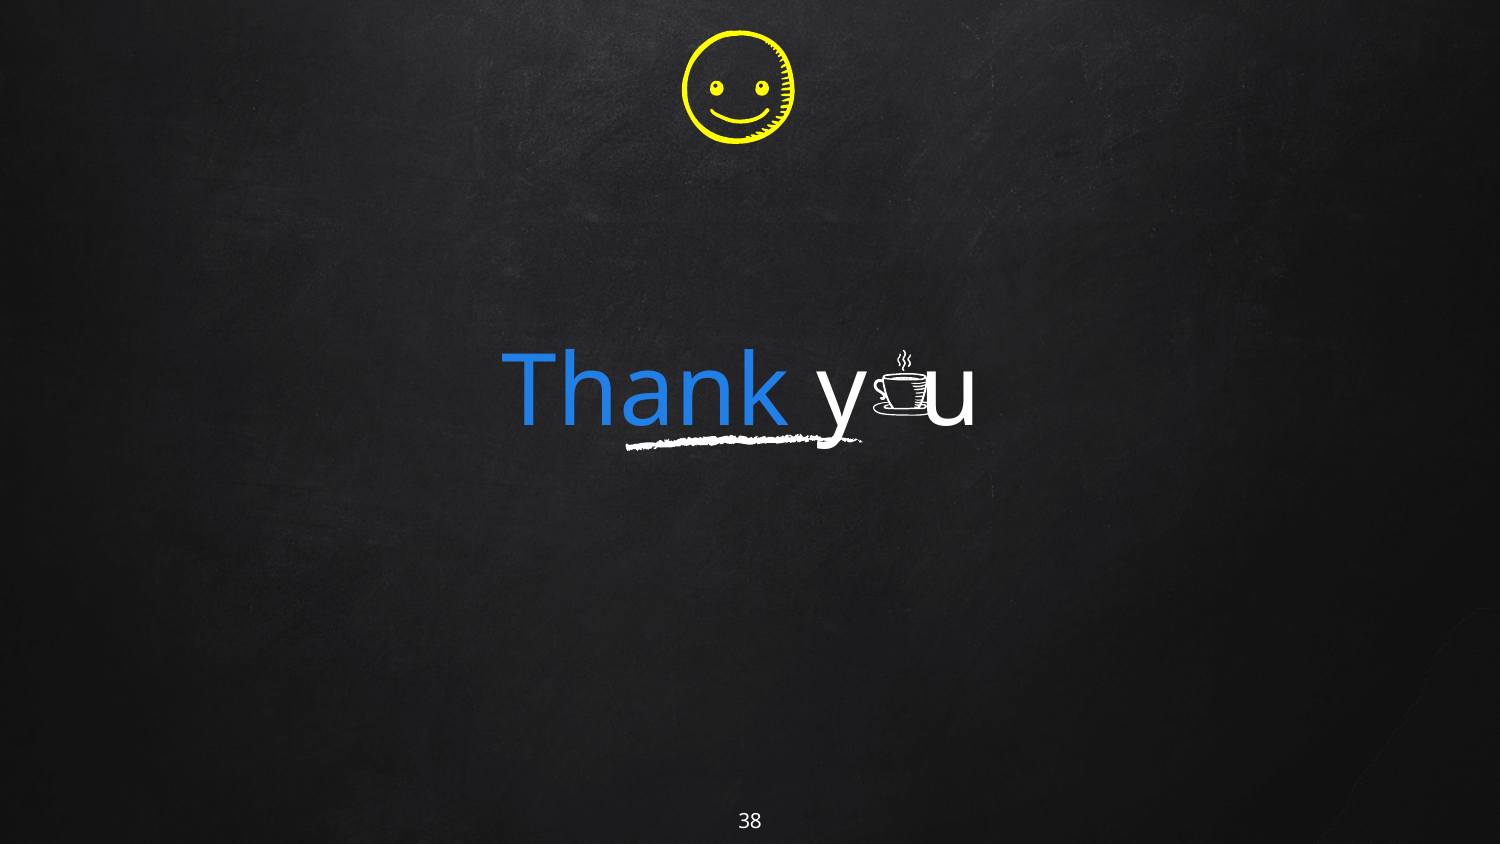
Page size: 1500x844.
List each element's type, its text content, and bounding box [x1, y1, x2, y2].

text_box [873, 373, 936, 416]
slide_number 38 [705, 792, 795, 844]
text_box [897, 353, 901, 367]
text_box [901, 349, 906, 371]
picture [0, 0, 1500, 844]
text_box [681, 30, 795, 144]
title Thank y u [293, 310, 1190, 501]
text_box [907, 354, 911, 367]
text_box [625, 433, 863, 451]
